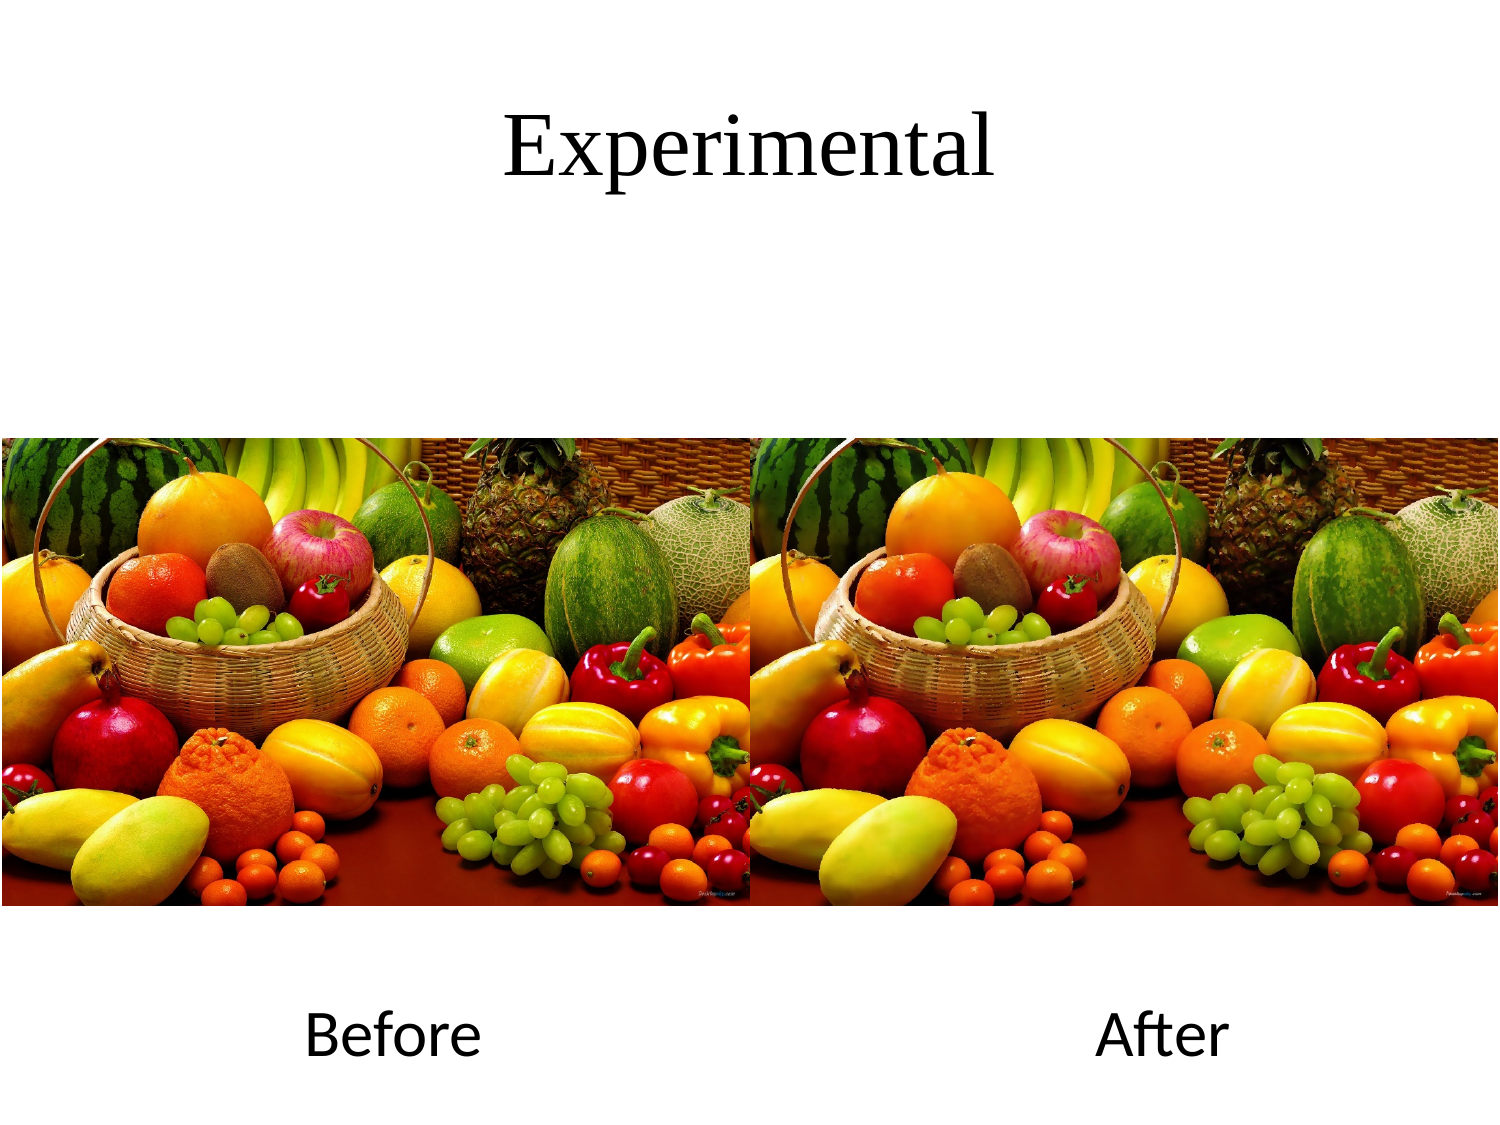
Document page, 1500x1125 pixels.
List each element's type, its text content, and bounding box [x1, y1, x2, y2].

title Experimental [75, 45, 1425, 233]
text_box Before [289, 982, 660, 1078]
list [2, 437, 748, 906]
text_box After [1080, 982, 1498, 1078]
picture [749, 437, 1498, 906]
